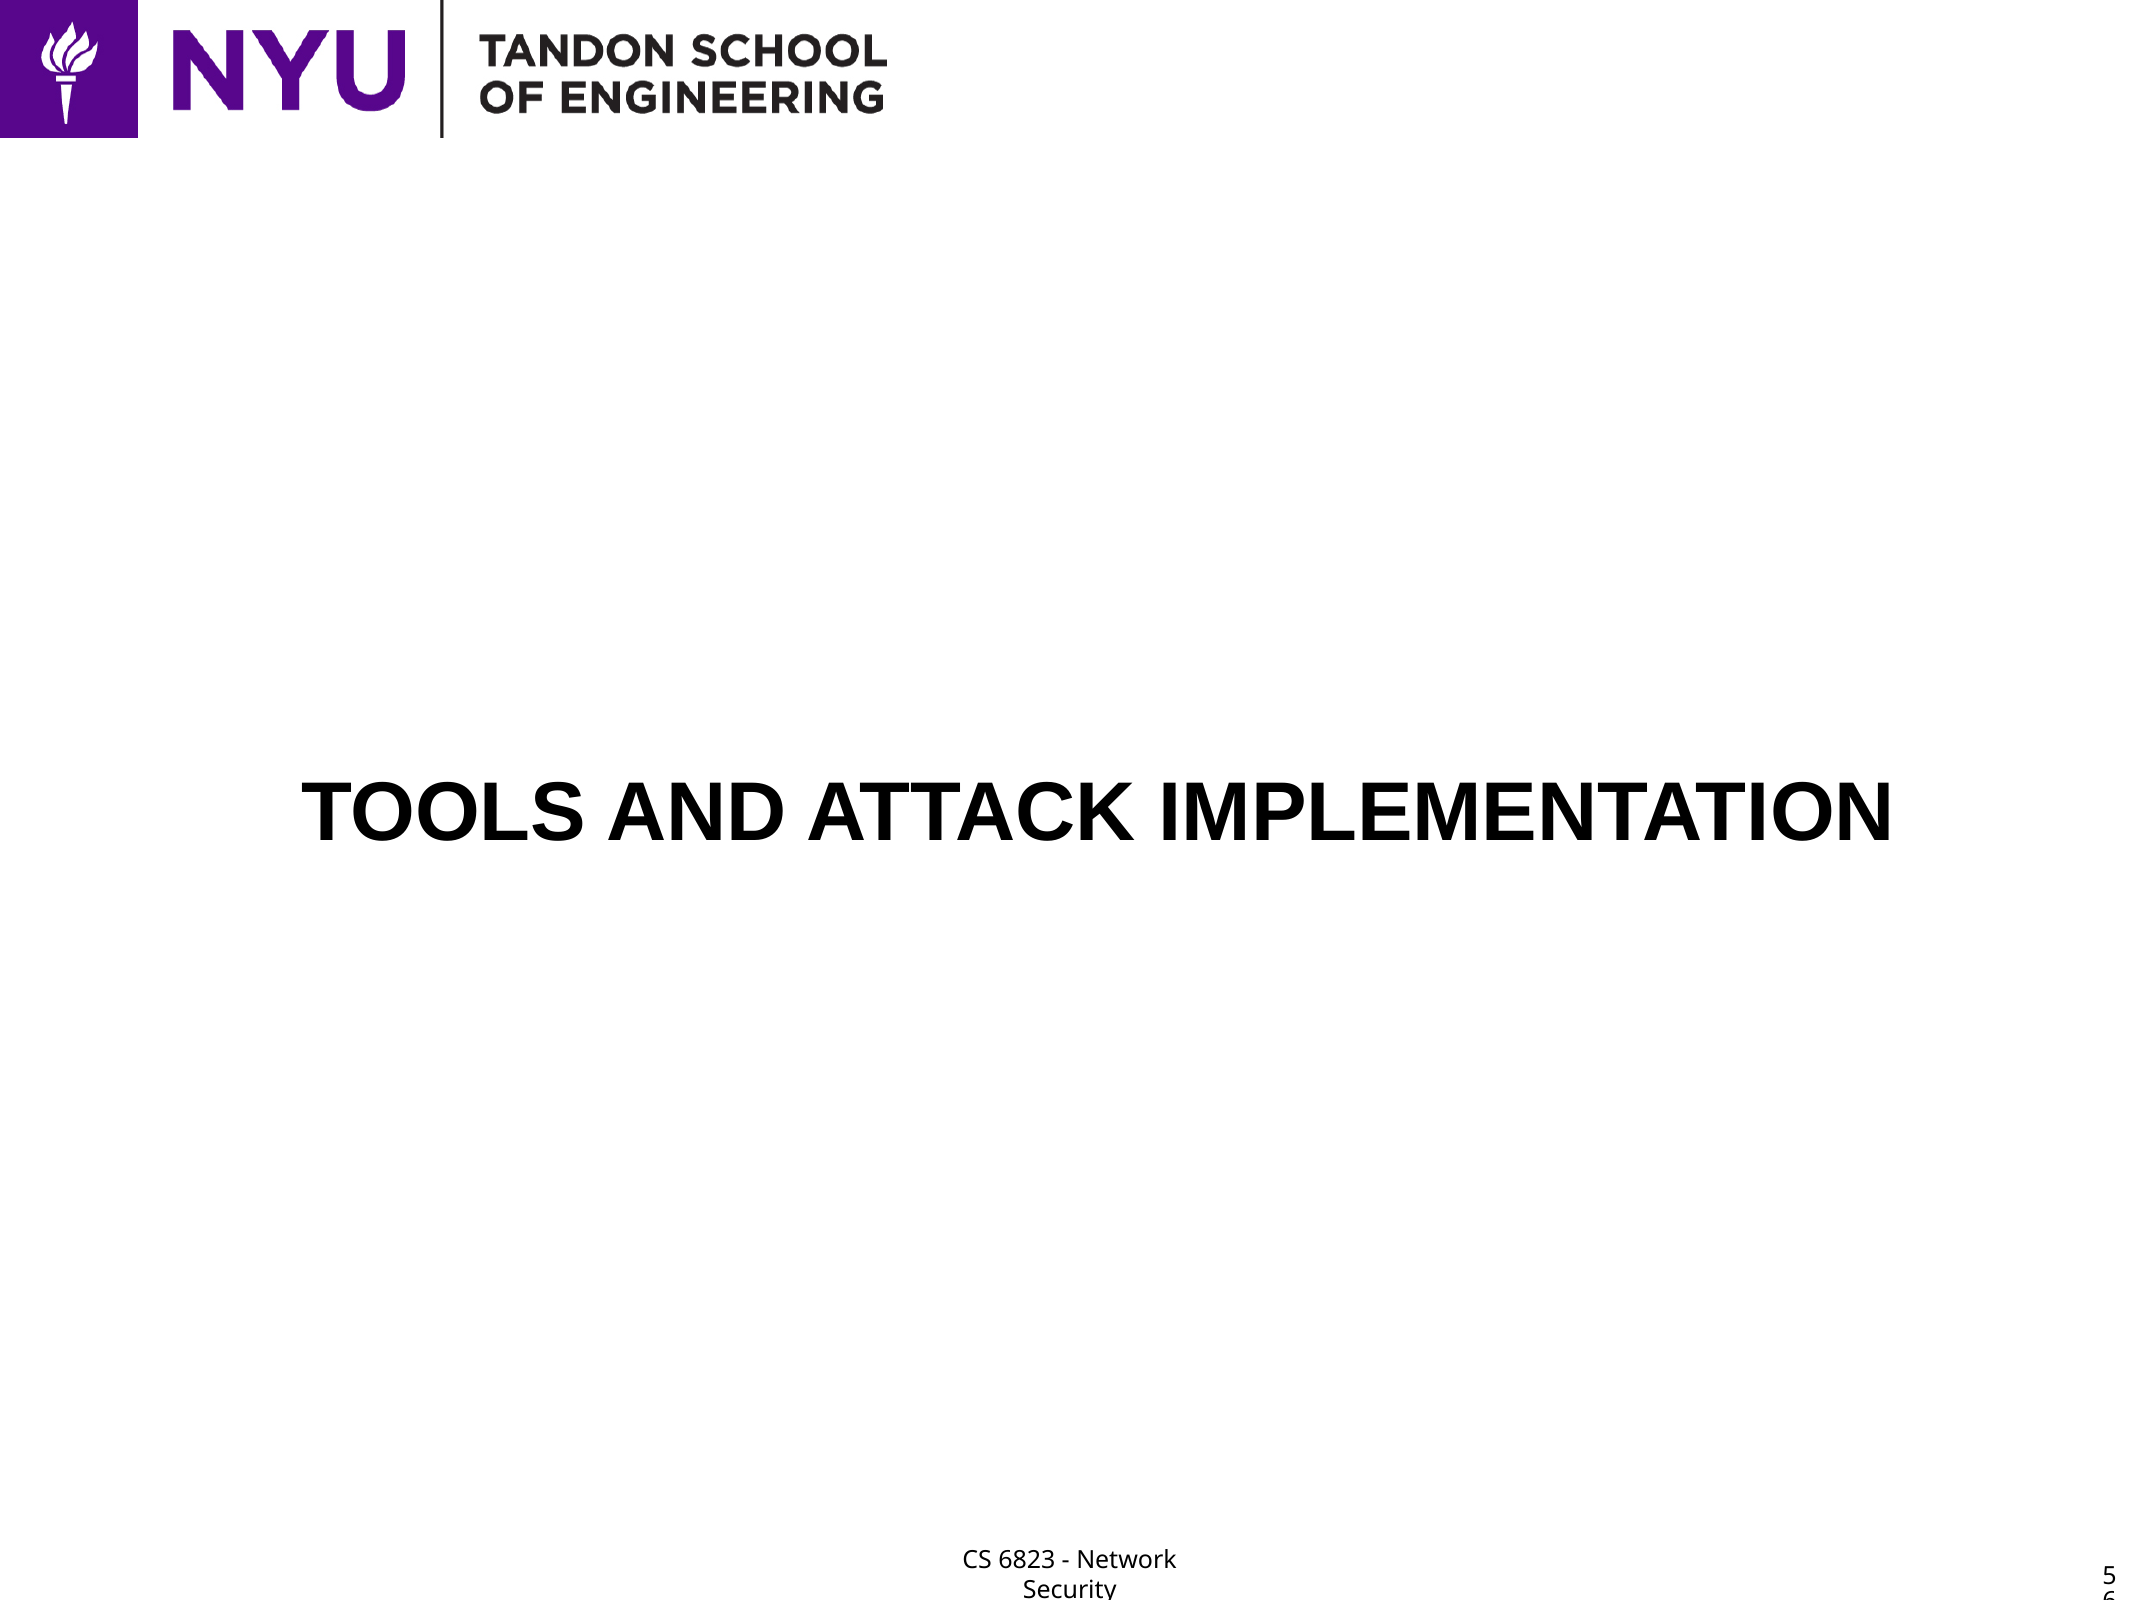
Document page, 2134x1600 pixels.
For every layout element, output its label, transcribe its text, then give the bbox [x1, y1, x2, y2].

slide_number 56 [2086, 1551, 2132, 1599]
title TOOLS AND ATTACK IMPLEMENTATION [191, 750, 2005, 1068]
picture [0, 0, 887, 138]
